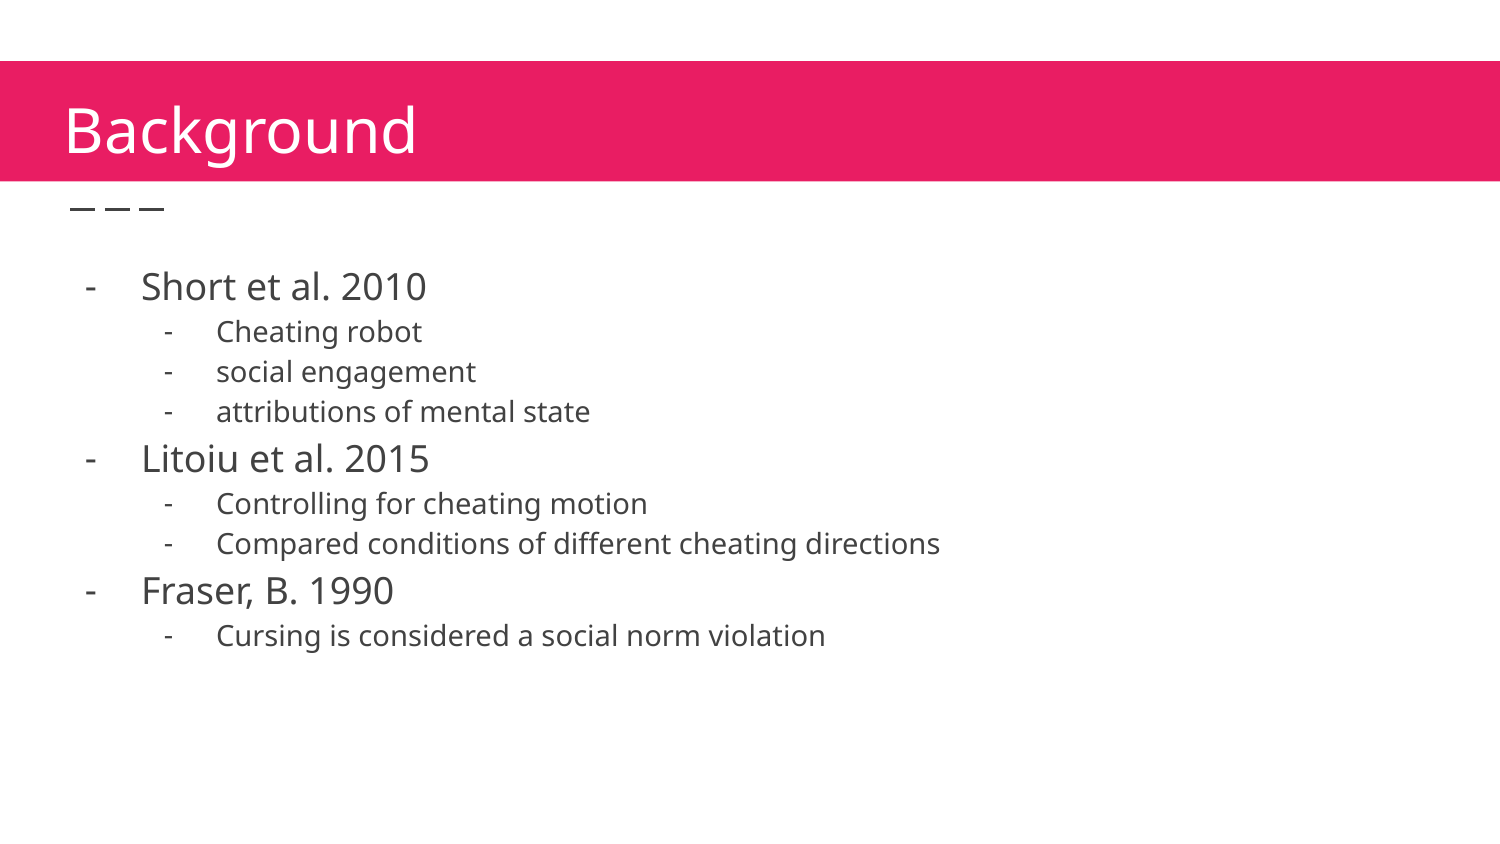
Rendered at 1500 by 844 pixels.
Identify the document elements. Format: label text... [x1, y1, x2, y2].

title Background [0, 61, 1500, 182]
list Short et al. 2010 Cheating robot social engagement attributions of mental state Litoiu et al. 2015 Controlling for cheating motion Compared conditions of different cheating directions Fraser, B. 1990 Cursing is considered a social norm violation [51, 240, 1449, 750]
